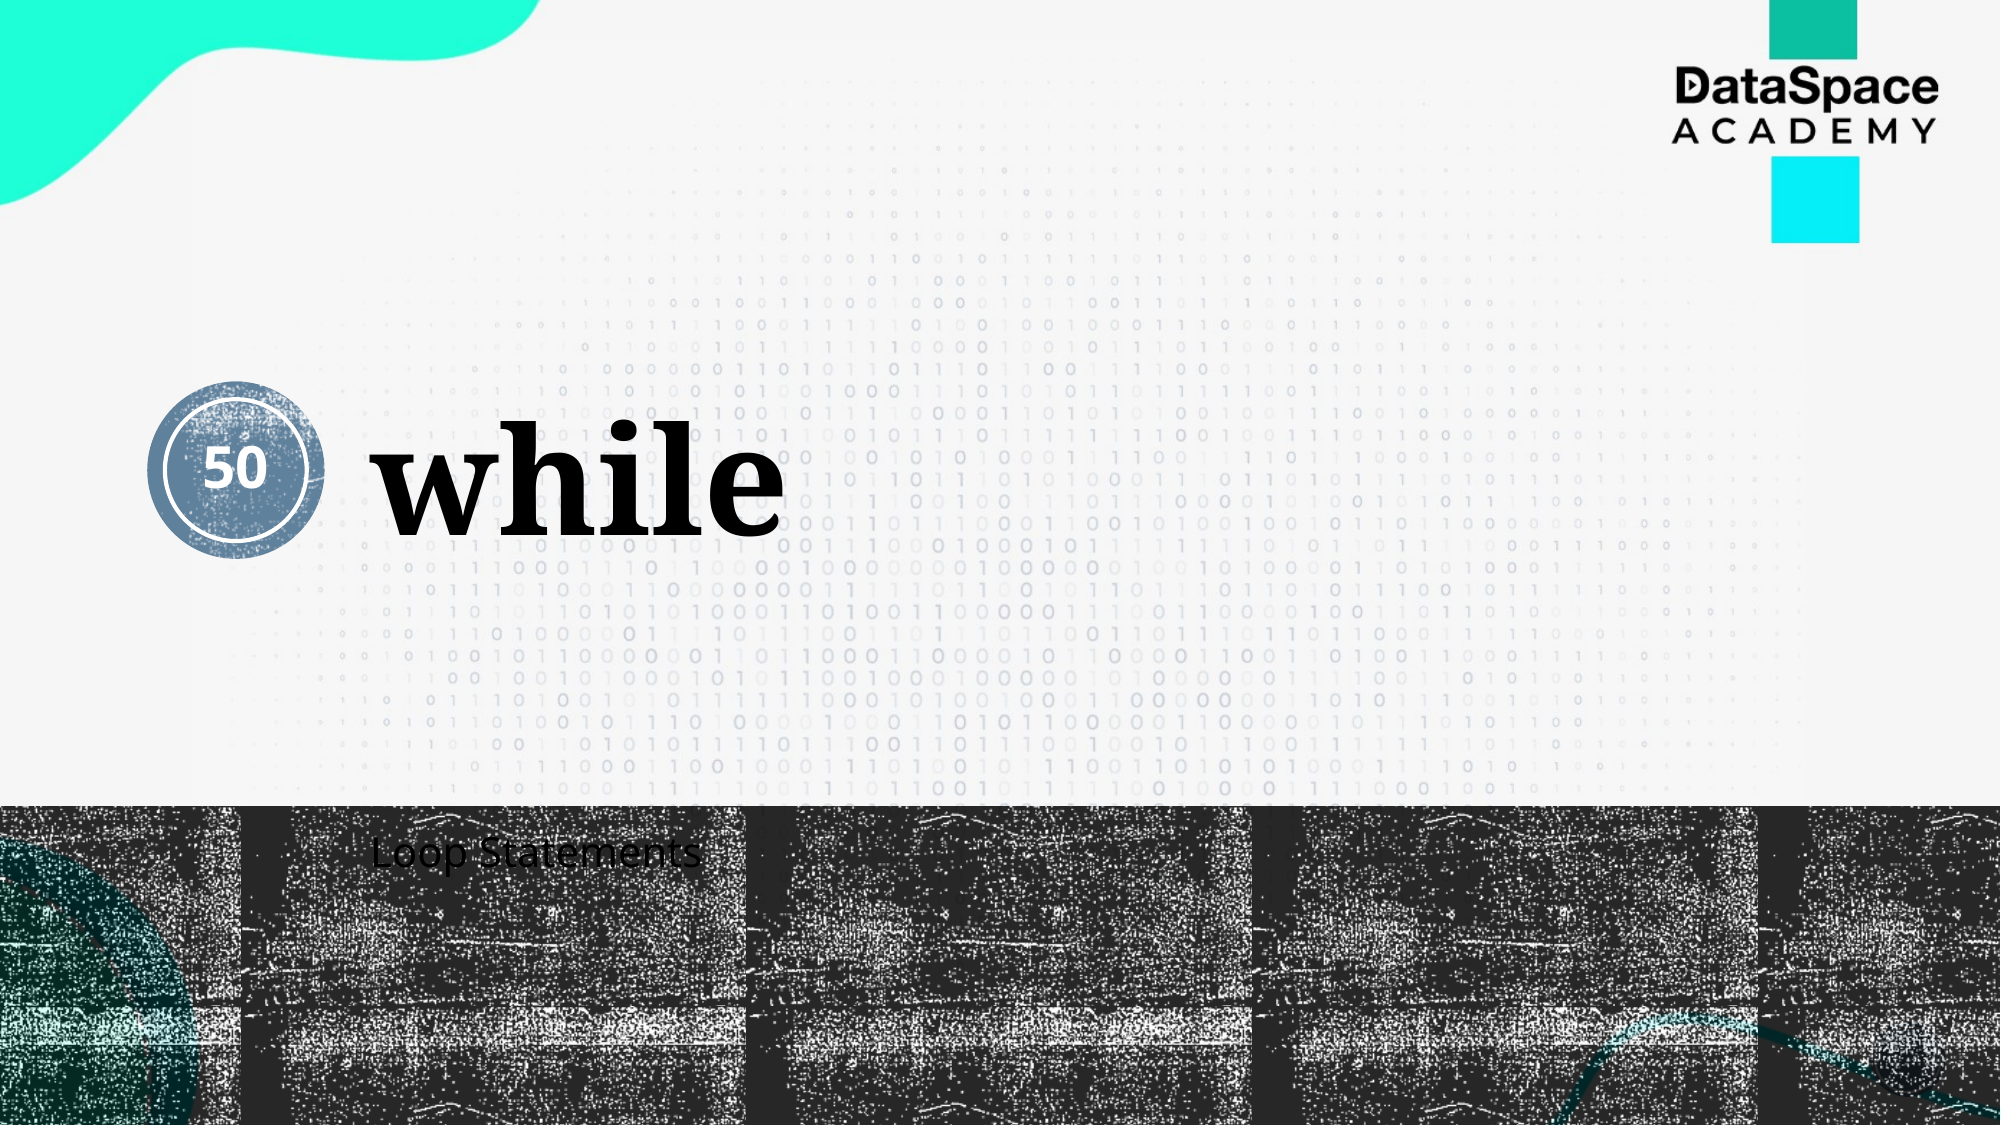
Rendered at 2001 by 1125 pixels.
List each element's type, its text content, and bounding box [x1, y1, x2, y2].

list Loop Statements [355, 823, 1841, 999]
picture [0, 0, 2001, 1125]
slide_number 50 [138, 411, 334, 530]
title while [355, 201, 1878, 779]
slide_number 11 [1874, 1025, 1942, 1094]
